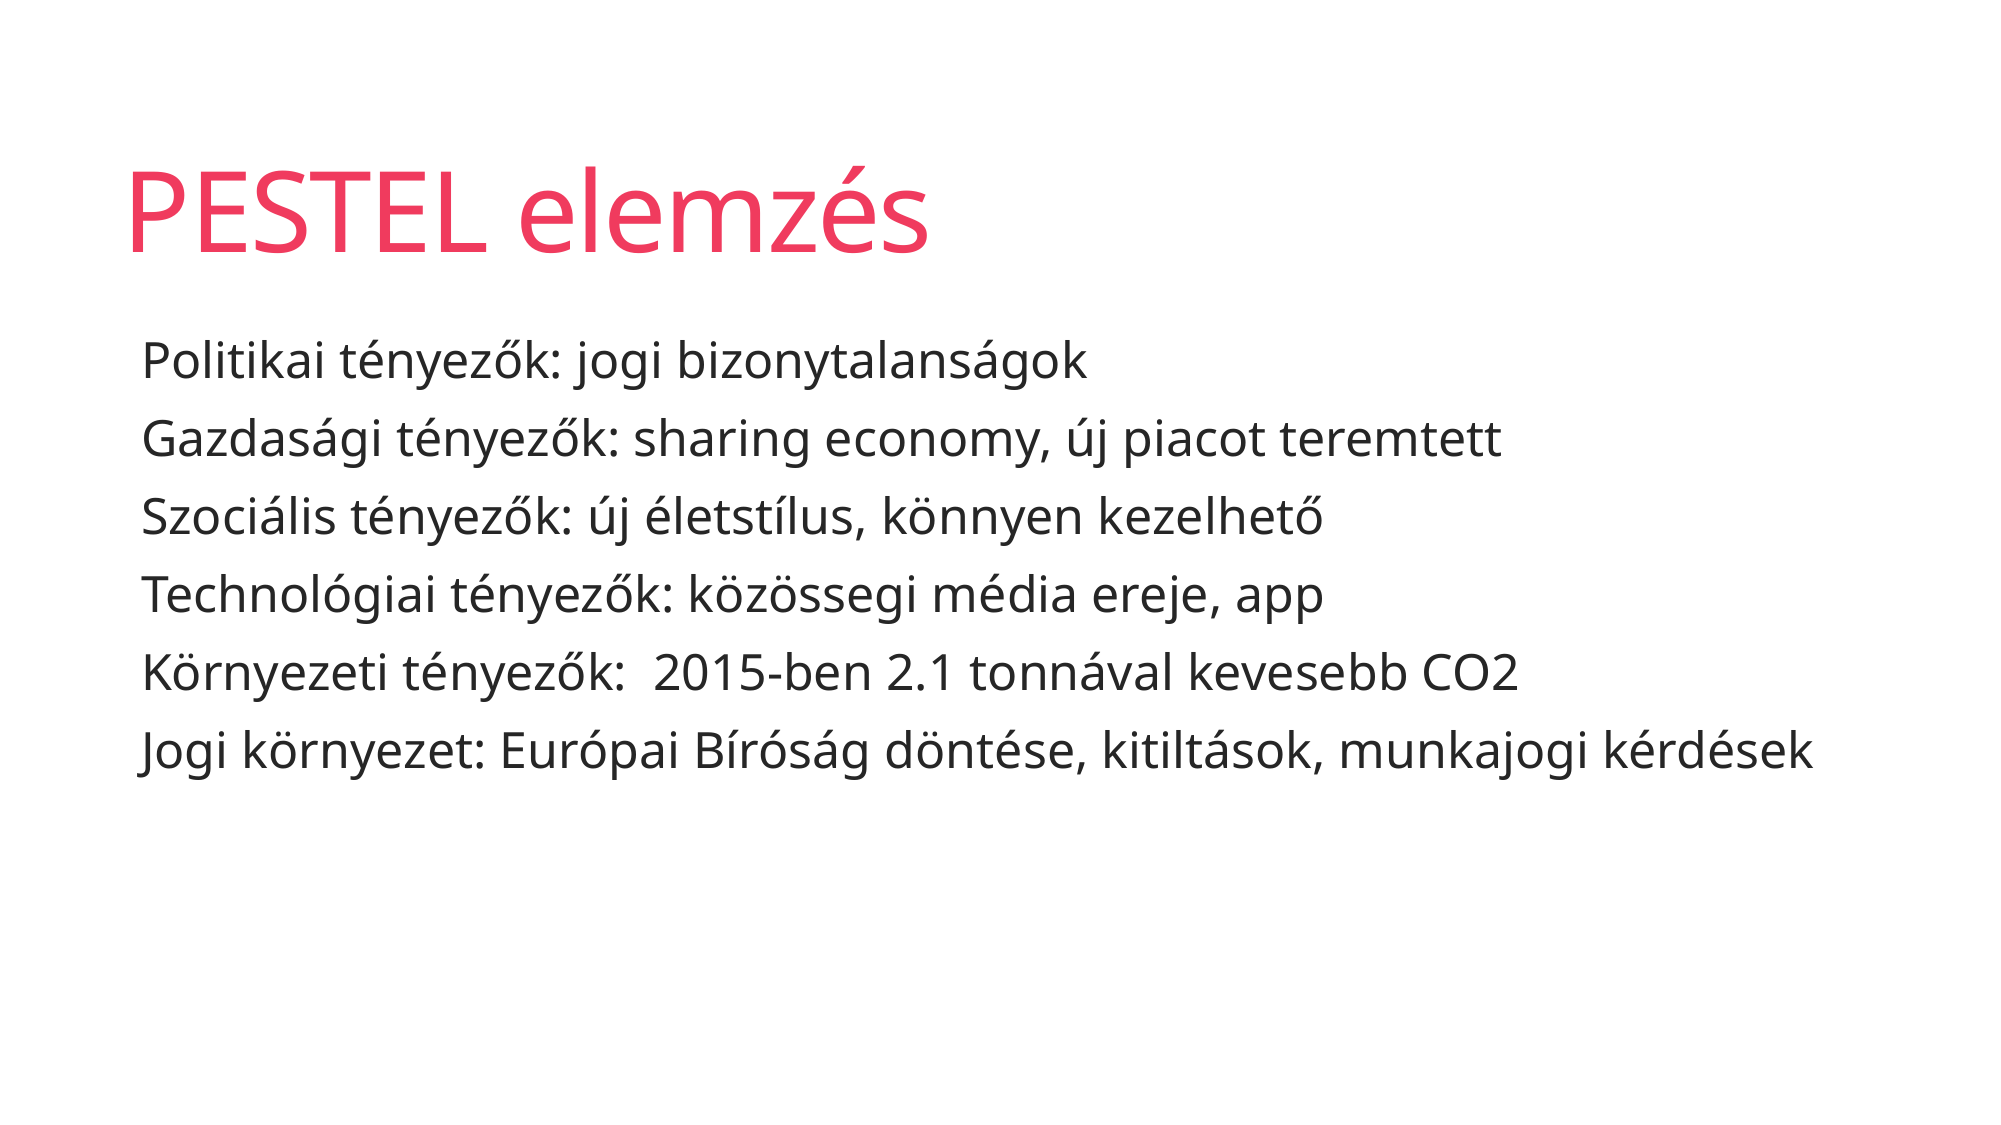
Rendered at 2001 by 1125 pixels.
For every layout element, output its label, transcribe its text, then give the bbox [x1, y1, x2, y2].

list Politikai tényezők: jogi bizonytalanságok Gazdasági tényezők: sharing economy, új piacot teremtett Szociális tényezők: új életstílus, könnyen kezelhető Technológiai tényezők: közössegi média ereje, app Környezeti tényezők: 2015-ben 2.1 tonnával kevesebb CO2 Jogi környezet: Európai Bíróság döntése, kitiltások, munkajogi kérdések [111, 329, 1876, 948]
title PESTEL elemzés [107, 81, 1875, 354]
